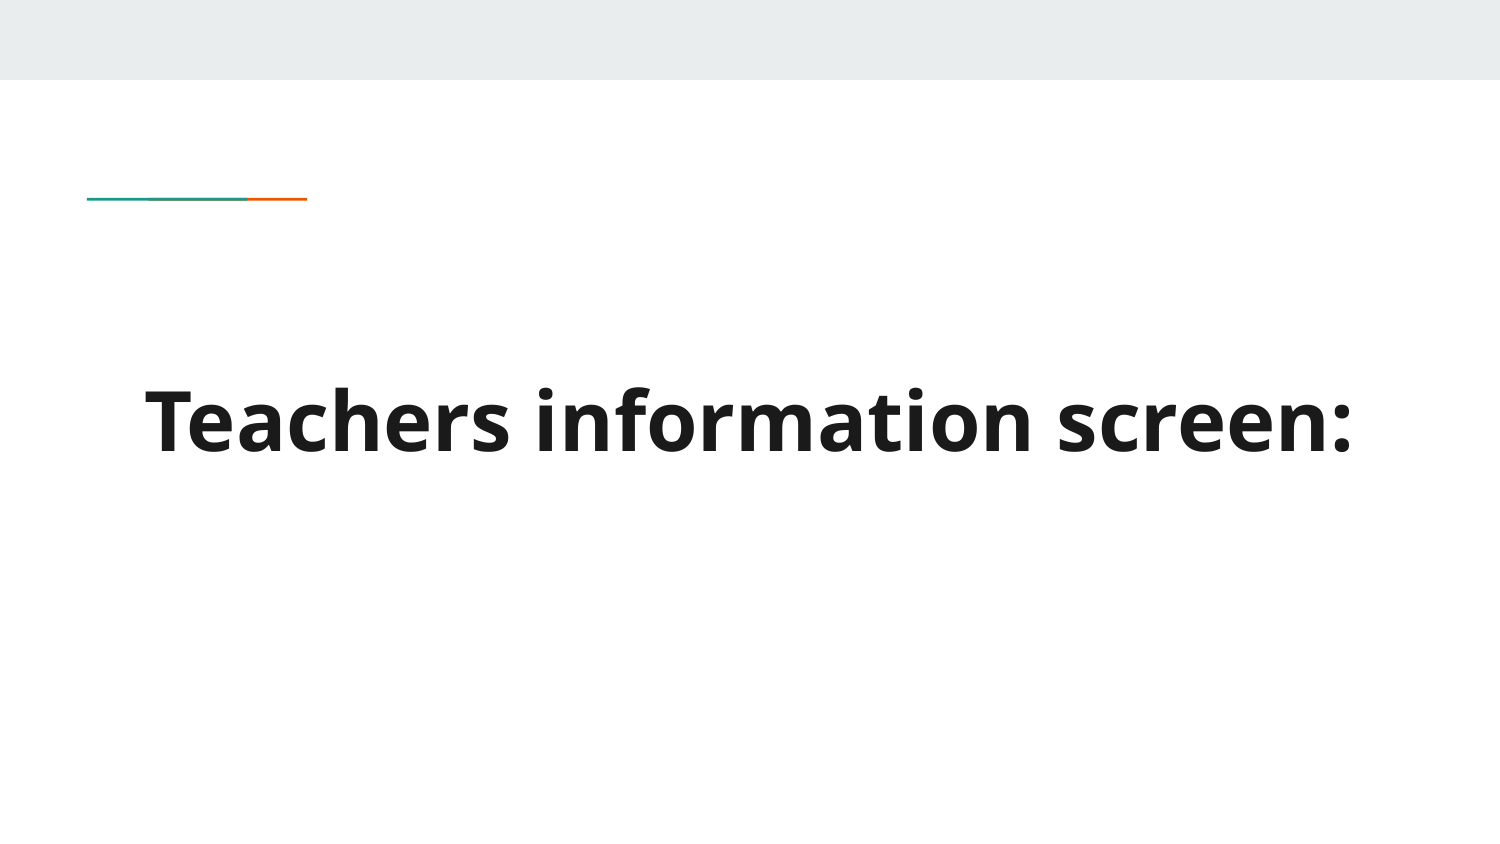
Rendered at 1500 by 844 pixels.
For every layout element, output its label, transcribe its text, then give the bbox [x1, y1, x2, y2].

title Teachers information screen: [119, 353, 1381, 556]
